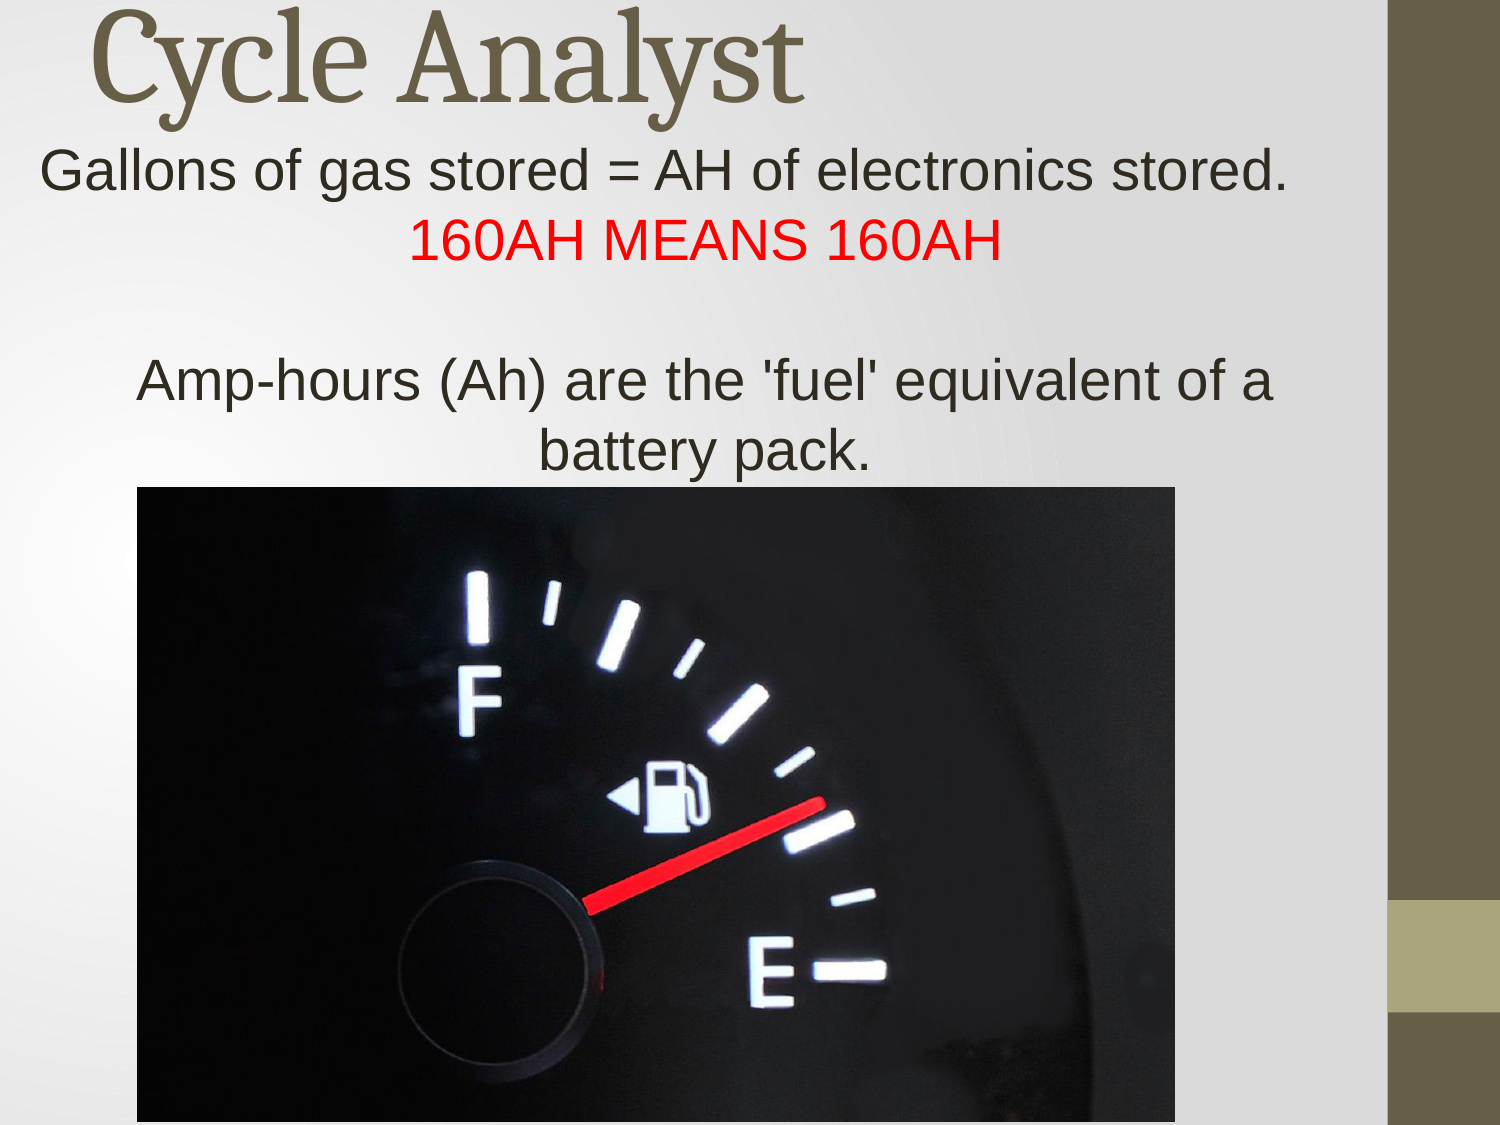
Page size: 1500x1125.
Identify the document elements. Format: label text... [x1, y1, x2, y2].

picture [136, 486, 1176, 1122]
title Cycle Analyst [75, 0, 1313, 124]
text_box Gallons of gas stored = AH of electronics stored. 160AH MEANS 160AH Amp-hours (Ah) are the 'fuel' equivalent of a battery pack. [24, 124, 1388, 560]
